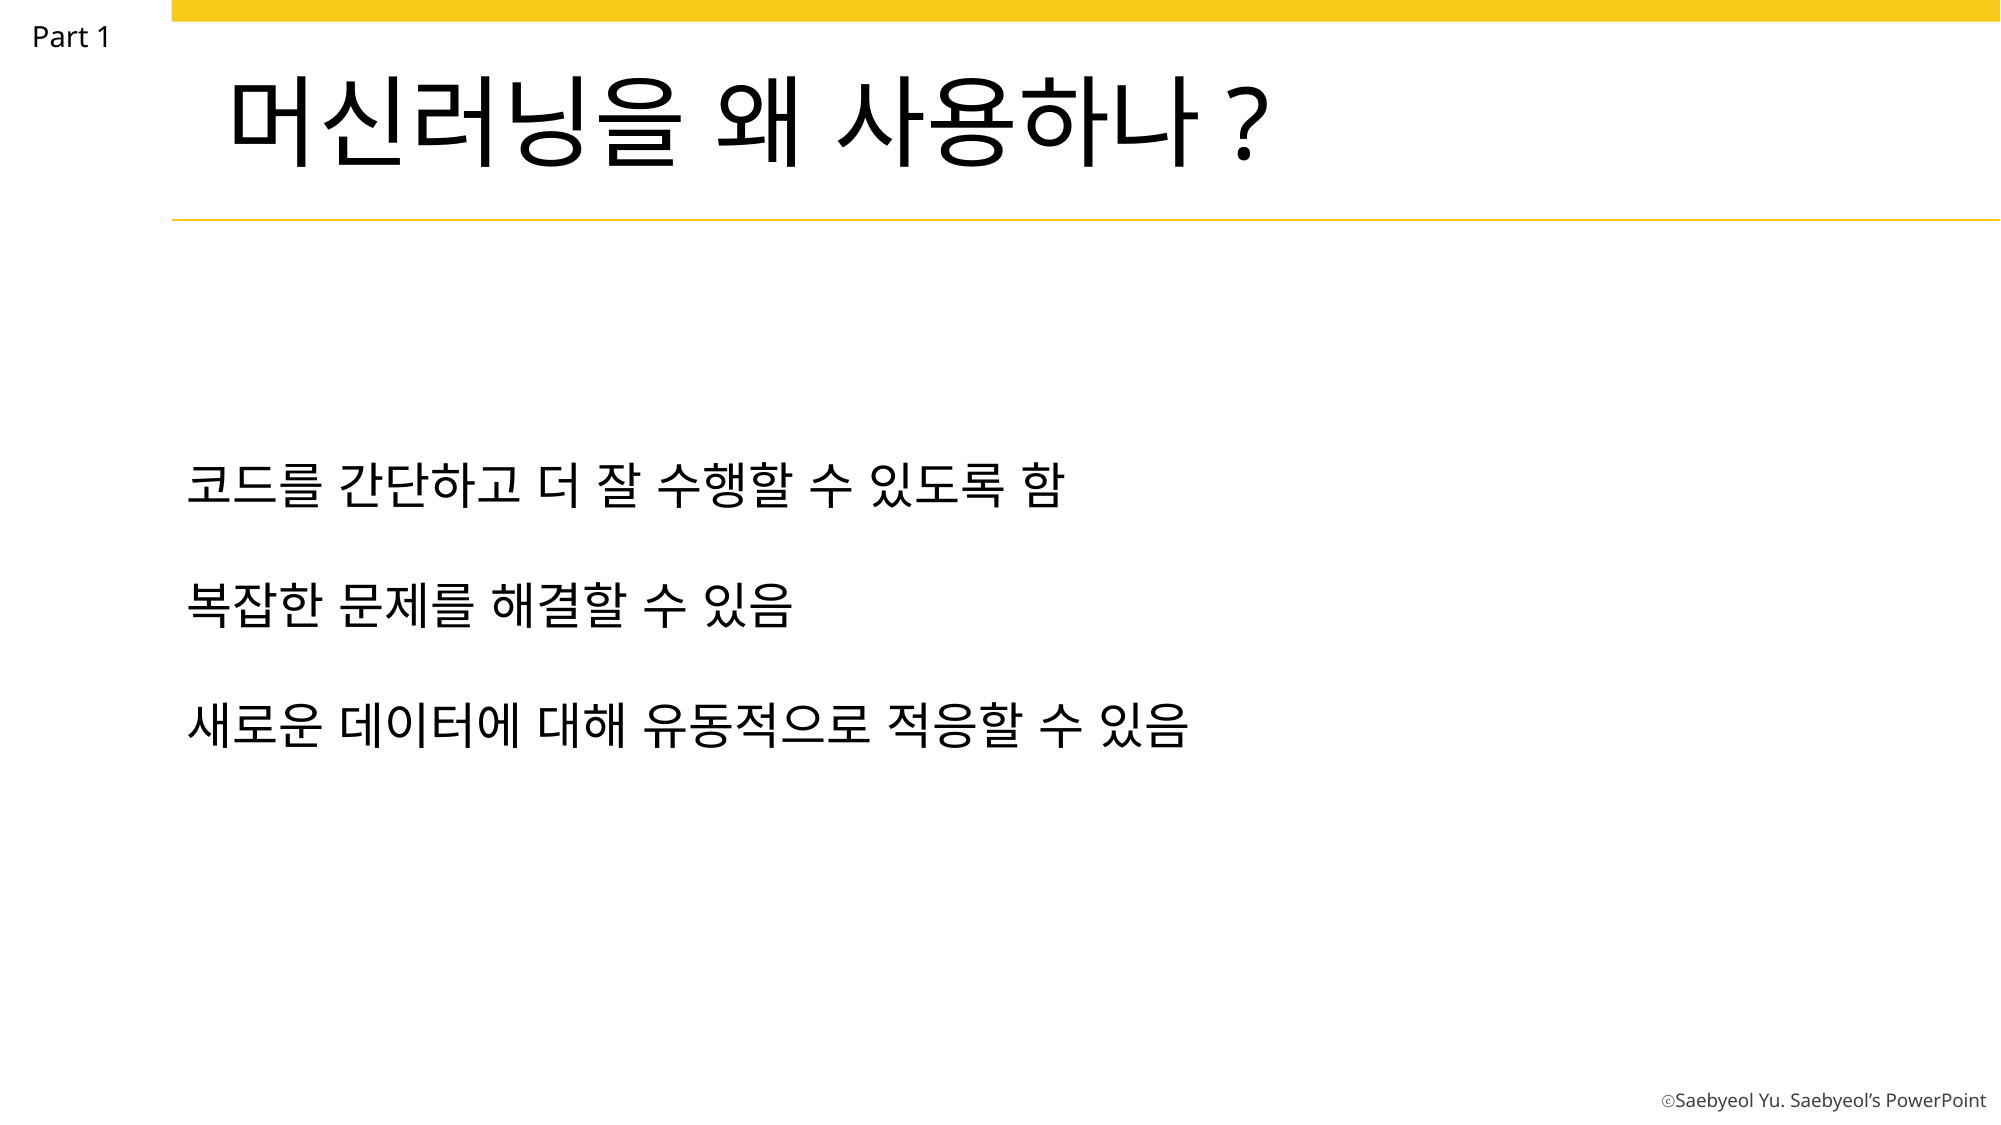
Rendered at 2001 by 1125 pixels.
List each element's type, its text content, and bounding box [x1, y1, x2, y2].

text_box [171, 0, 2000, 23]
text_box Part 1 [17, 10, 128, 61]
text_box 코드를 간단하고 더 잘 수행할 수 있도록 함 복잡한 문제를 해결할 수 있음 새로운 데이터에 대해 유동적으로 적응할 수 있음 [171, 446, 1915, 762]
text_box 머신러닝을 왜 사용하나? [211, 52, 1312, 188]
